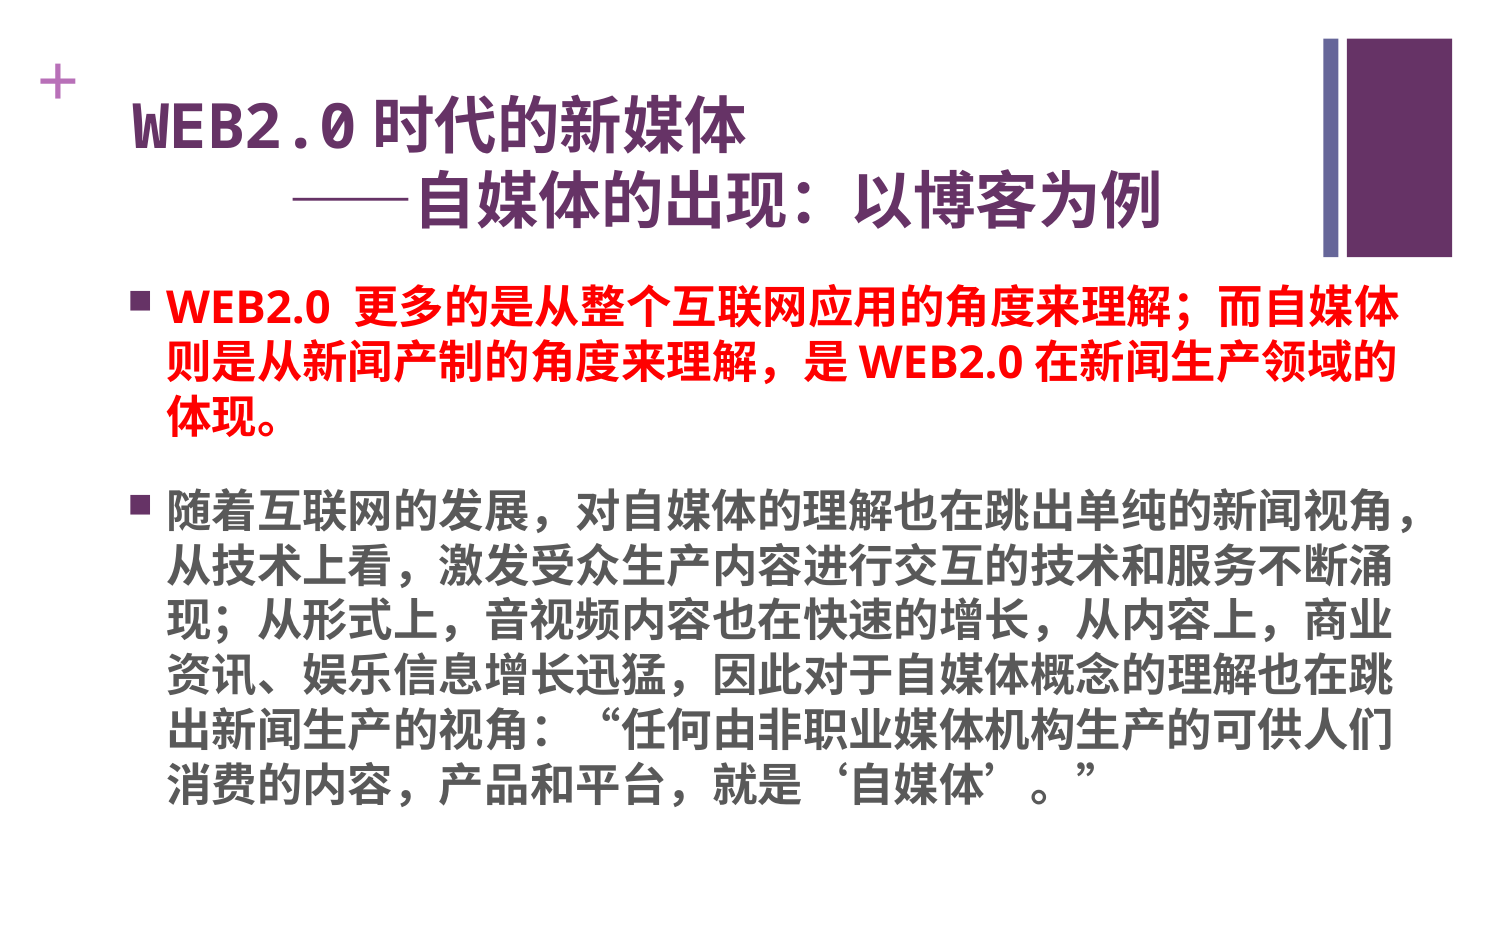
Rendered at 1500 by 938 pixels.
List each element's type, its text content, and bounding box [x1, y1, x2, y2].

title WEB2.0时代的新媒体 ——自媒体的出现：以博客为例 [117, 78, 1393, 217]
list WEB2.0 更多的是从整个互联网应用的角度来理解；而自媒体则是从新闻产制的角度来理解，是WEB2.0在新闻生产领域的体现。 随着互联网的发展，对自媒体的理解也在跳出单纯的新闻视角，从技术上看，激发受众生产内容进行交互的技术和服务不断涌现；从形式上，音视频内容也在快速的增长，从内容上，商业资讯、娱乐信息增长迅猛，因此对于自媒体概念的理解也在跳出新闻生产的视角：“任何由非职业媒体机构生产的可供人们消费的内容，产品和平台，就是‘自媒体’。” [112, 270, 1418, 834]
